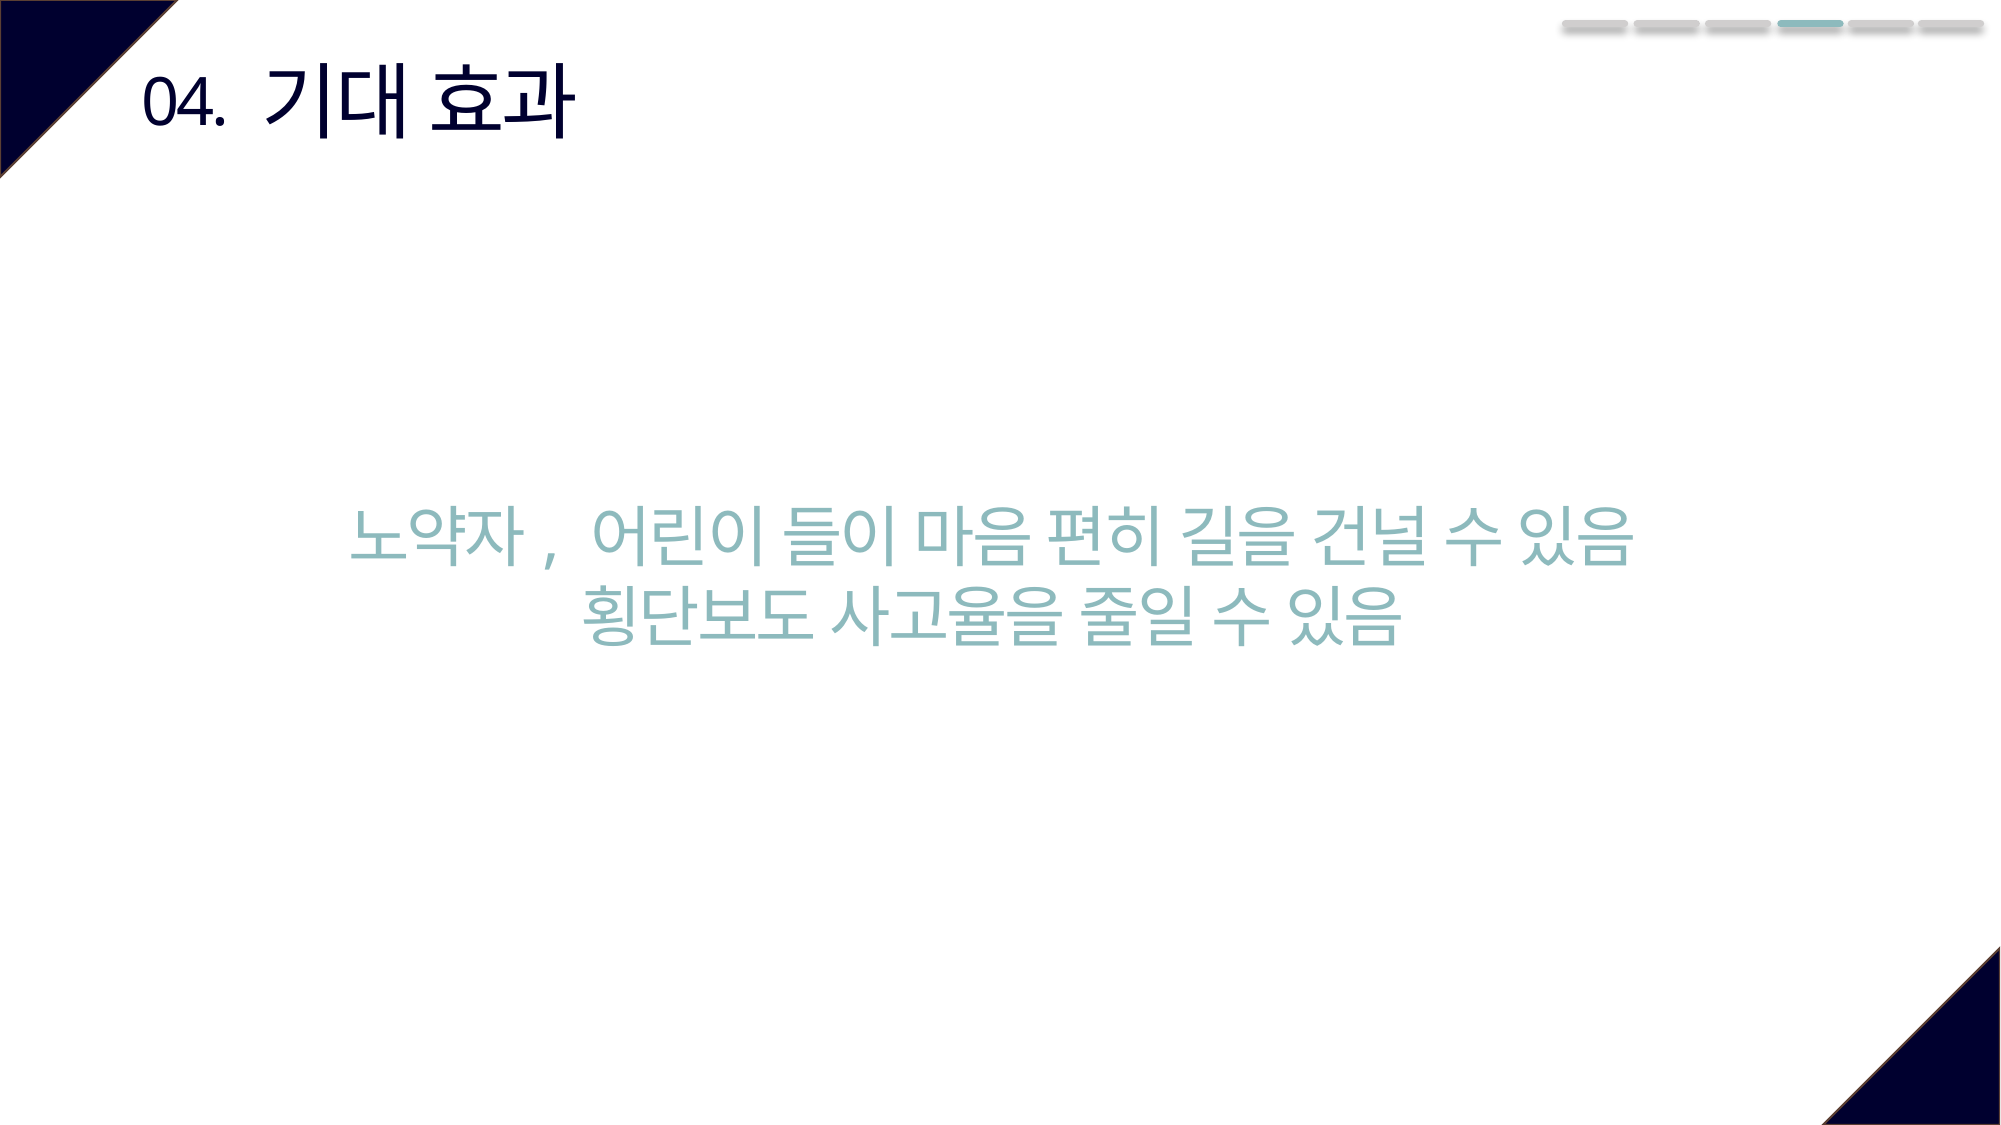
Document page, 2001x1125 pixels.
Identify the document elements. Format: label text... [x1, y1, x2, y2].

text_box 노약자, 어린이 들이 마음 편히 길을 건널 수 있음 횡단보도 사고율을 줄일 수 있음 [333, 487, 1652, 662]
text_box 04. [126, 51, 245, 147]
text_box 기대 효과 [246, 41, 594, 157]
